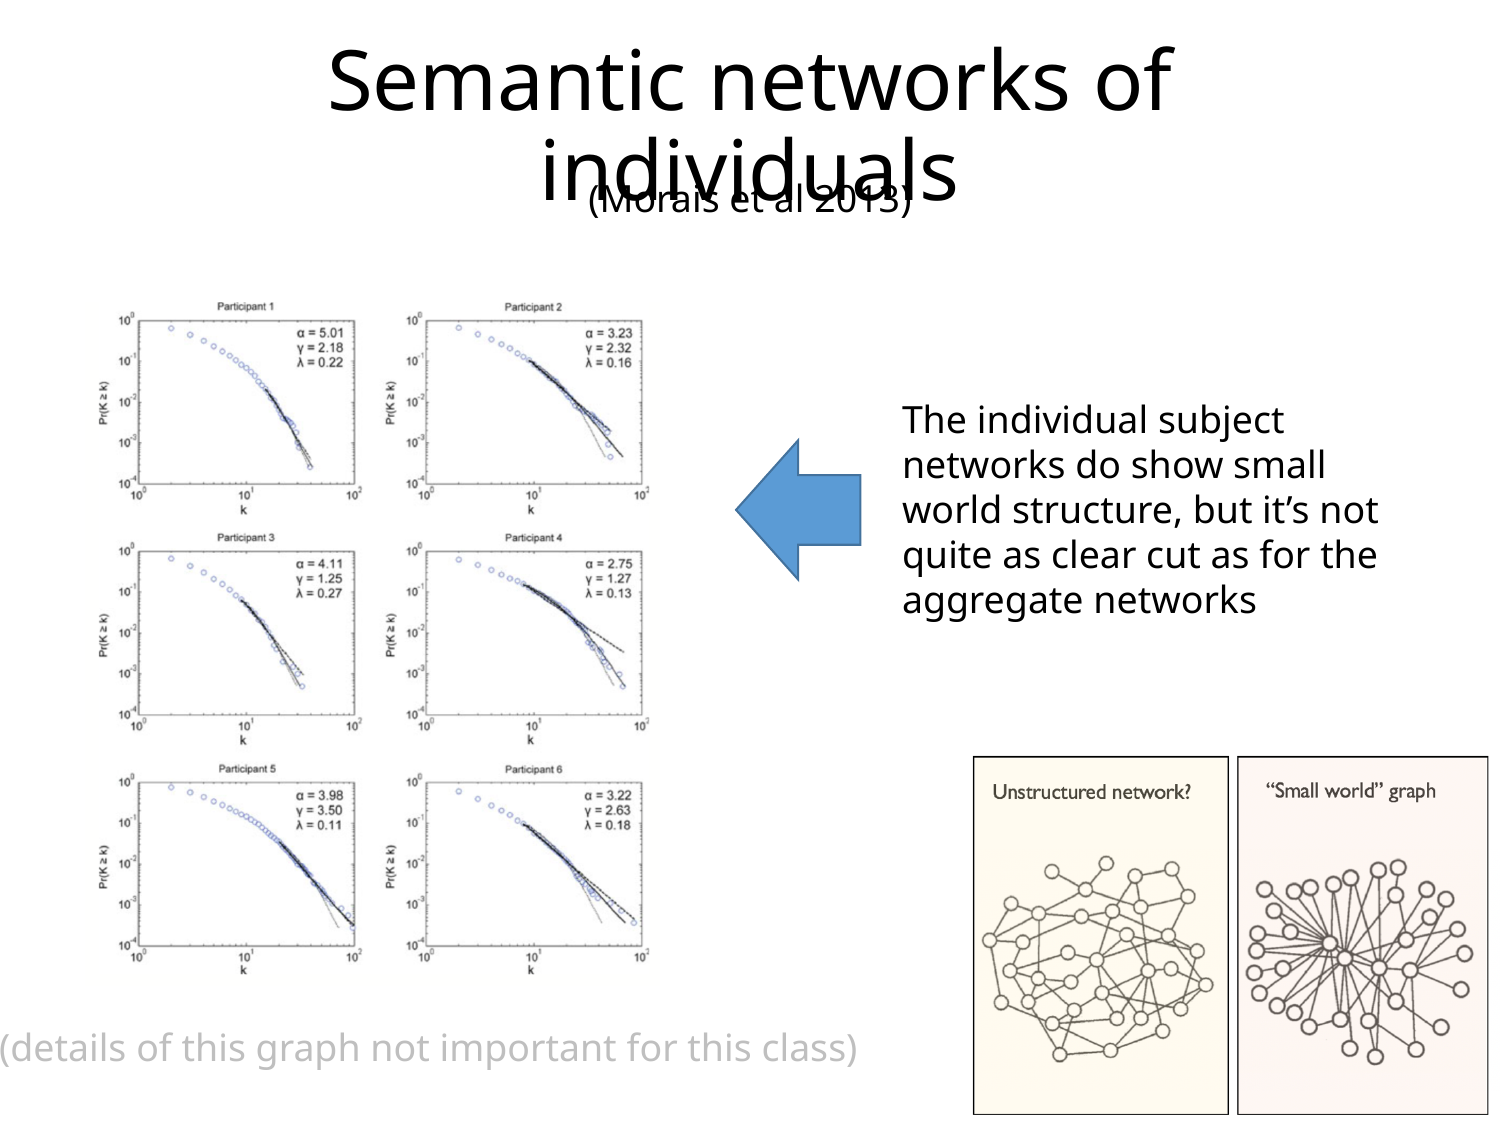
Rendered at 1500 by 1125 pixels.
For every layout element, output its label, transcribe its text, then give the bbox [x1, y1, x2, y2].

title Semantic networks of individuals [103, 59, 1397, 198]
text_box (details of this graph not important for this class) [0, 1016, 874, 1077]
picture [85, 294, 660, 986]
text_box [734, 437, 862, 583]
text_box (Morais et al 2013) [573, 167, 927, 228]
text_box The individual subject networks do show small world structure, but it’s not quite as clear cut as for the aggregate networks [887, 388, 1397, 629]
picture [962, 745, 1500, 1123]
